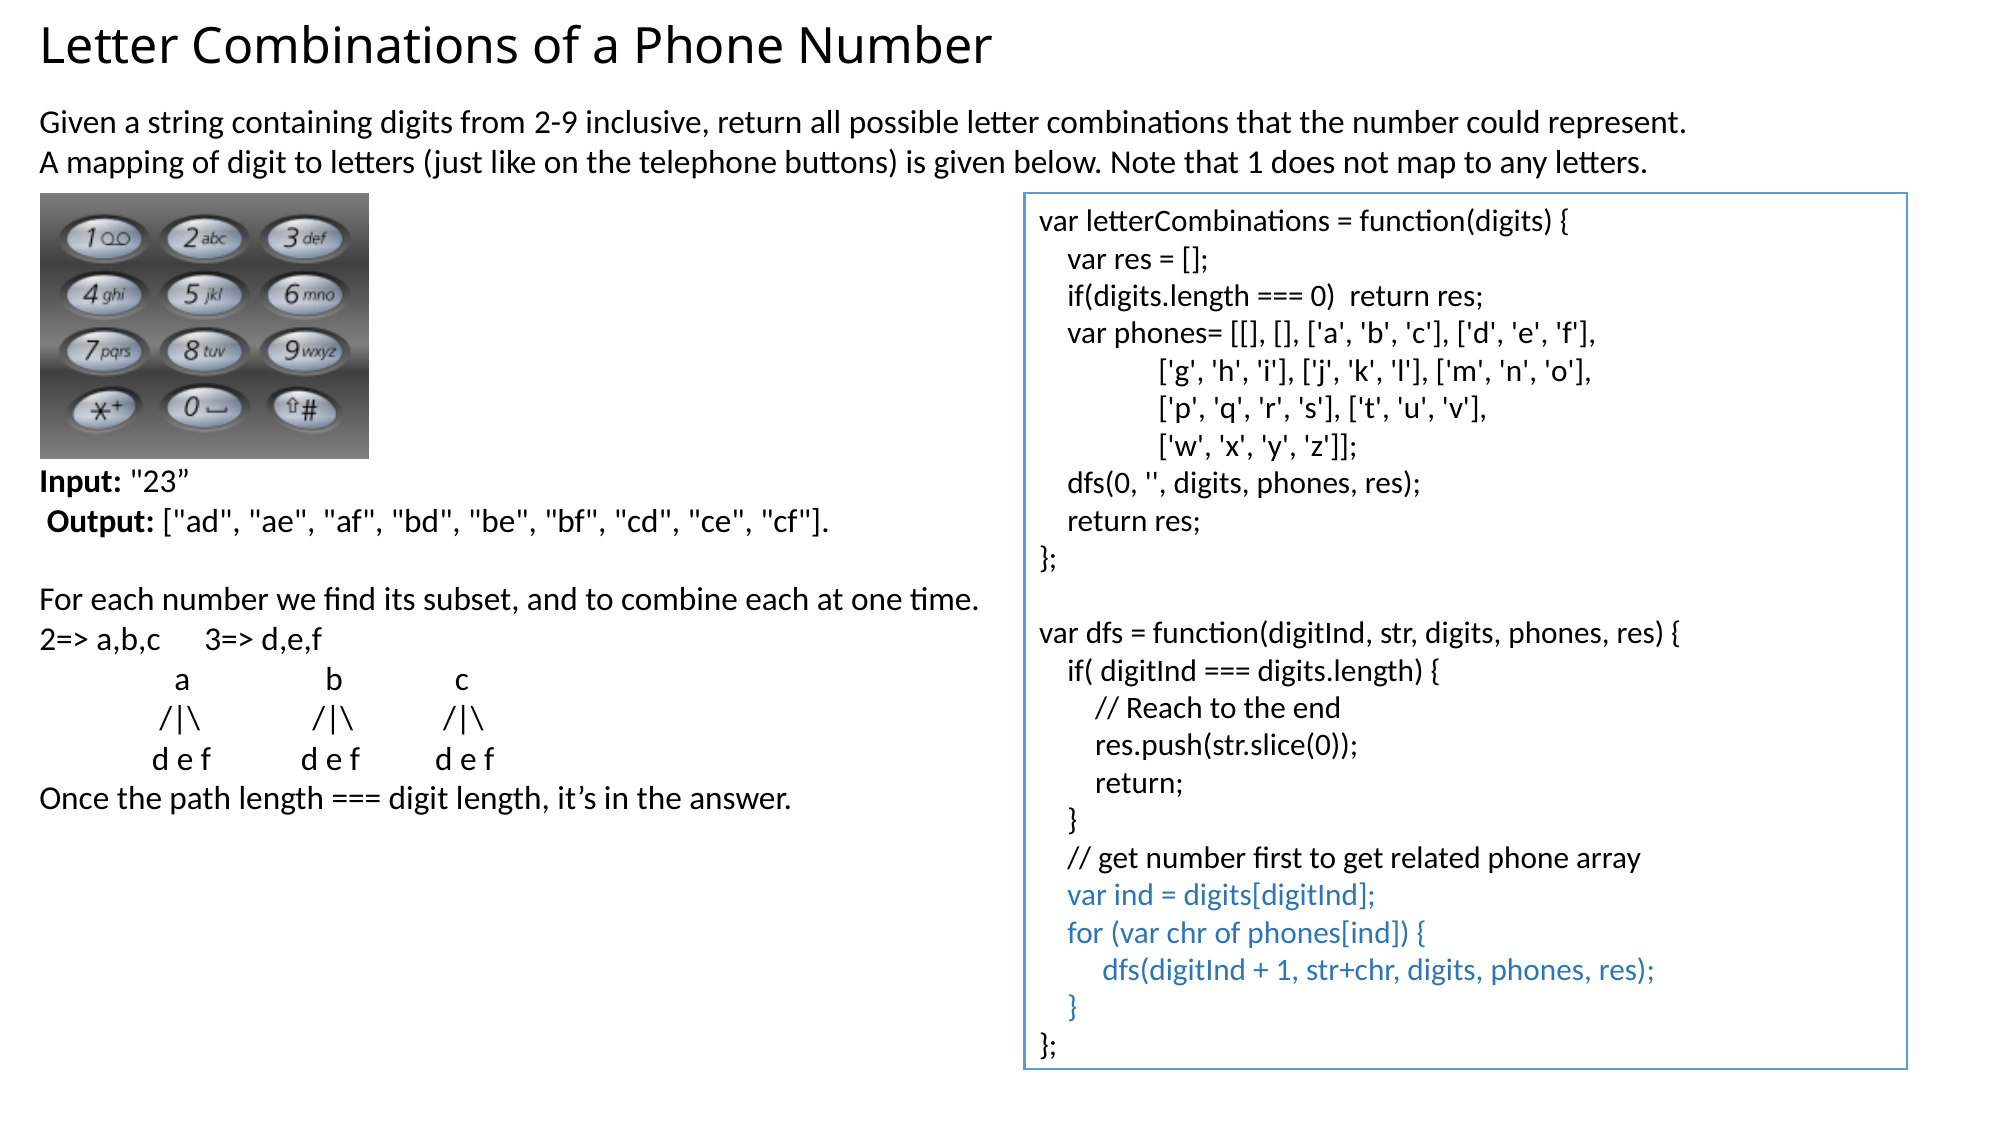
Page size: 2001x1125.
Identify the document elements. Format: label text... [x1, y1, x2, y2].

text_box var letterCombinations = function(digits) { var res = []; if(digits.length === 0) return res; var phones= [[], [], ['a', 'b', 'c'], ['d', 'e', 'f'], ['g', 'h', 'i'], ['j', 'k', 'l'], ['m', 'n', 'o'], ['p', 'q', 'r', 's'], ['t', 'u', 'v'], ['w', 'x', 'y', 'z']]; dfs(0, '', digits, phones, res); return res; }; var dfs = function(digitInd, str, digits, phones, res) { if( digitInd === digits.length) { // Reach to the end res.push(str.slice(0)); return; } // get number first to get related phone array var ind = digits[digitInd]; for (var chr of phones[ind]) { dfs(digitInd + 1, str+chr, digits, phones, res); } }; [1023, 192, 1908, 1070]
picture [40, 193, 369, 459]
text_box For each number we find its subset, and to combine each at one time. 2=> a,b,c 3=> d,e,f a b c /|\ /|\ /|\ d e f d e f d e f Once the path length === digit length, it’s in the answer. [24, 569, 1023, 824]
title Letter Combinations of a Phone Number [24, 17, 1247, 78]
text_box Given a string containing digits from 2-9 inclusive, return all possible letter combinations that the number could represent. A mapping of digit to letters (just like on the telephone buttons) is given below. Note that 1 does not map to any letters. Input: "23” Output: ["ad", "ae", "af", "bd", "be", "bf", "cd", "ce", "cf"]. [24, 92, 1970, 547]
